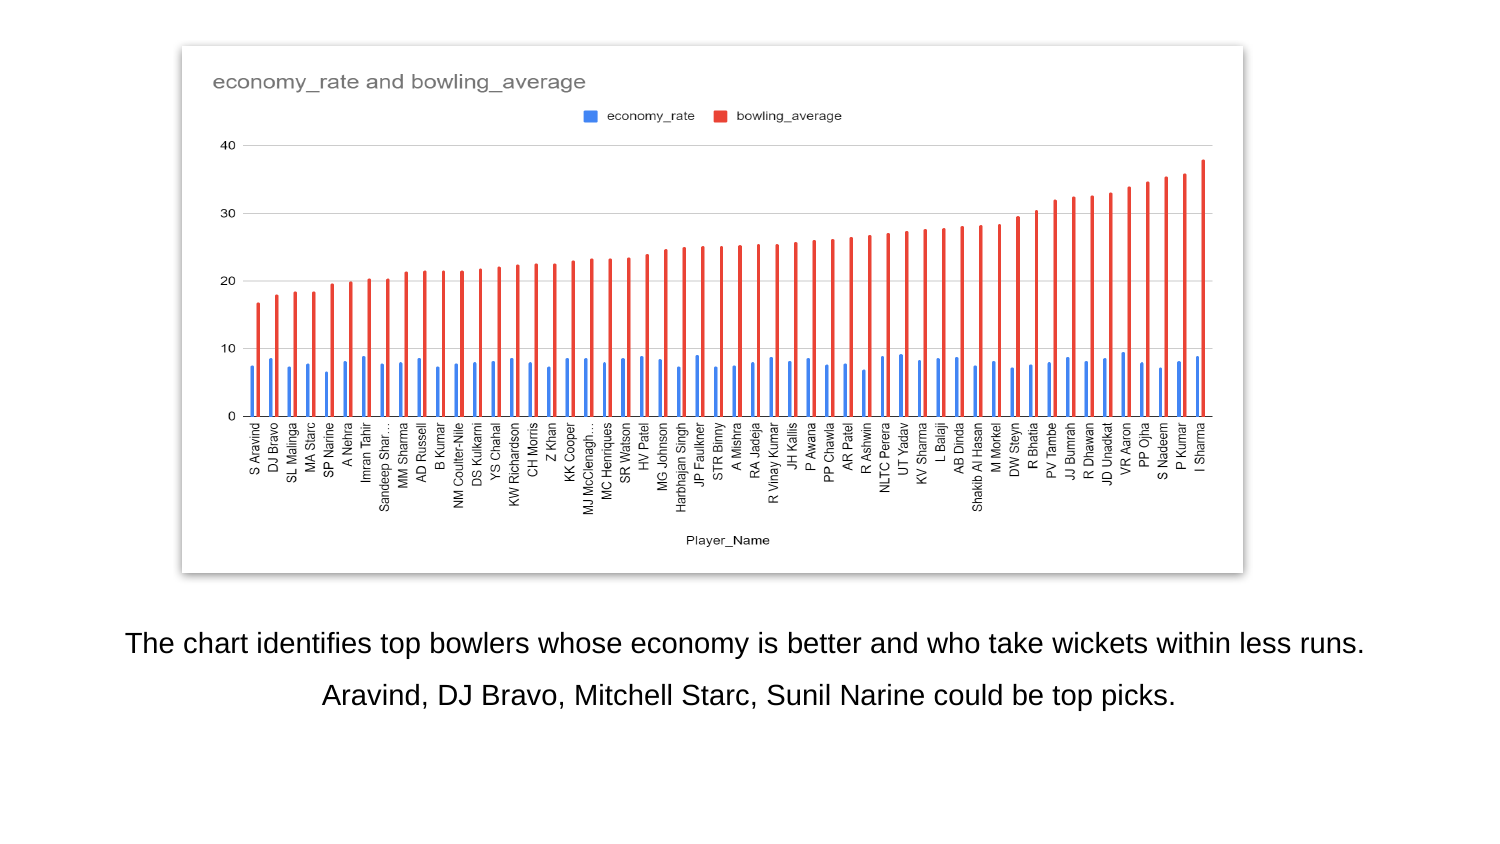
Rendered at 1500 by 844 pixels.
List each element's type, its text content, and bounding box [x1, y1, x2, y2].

picture [182, 46, 1244, 574]
list The chart identifies top bowlers whose economy is better and who take wickets within less runs. Aravind, DJ Bravo, Mitchell Starc, Sunil Narine could be top picks. [103, 600, 1397, 760]
